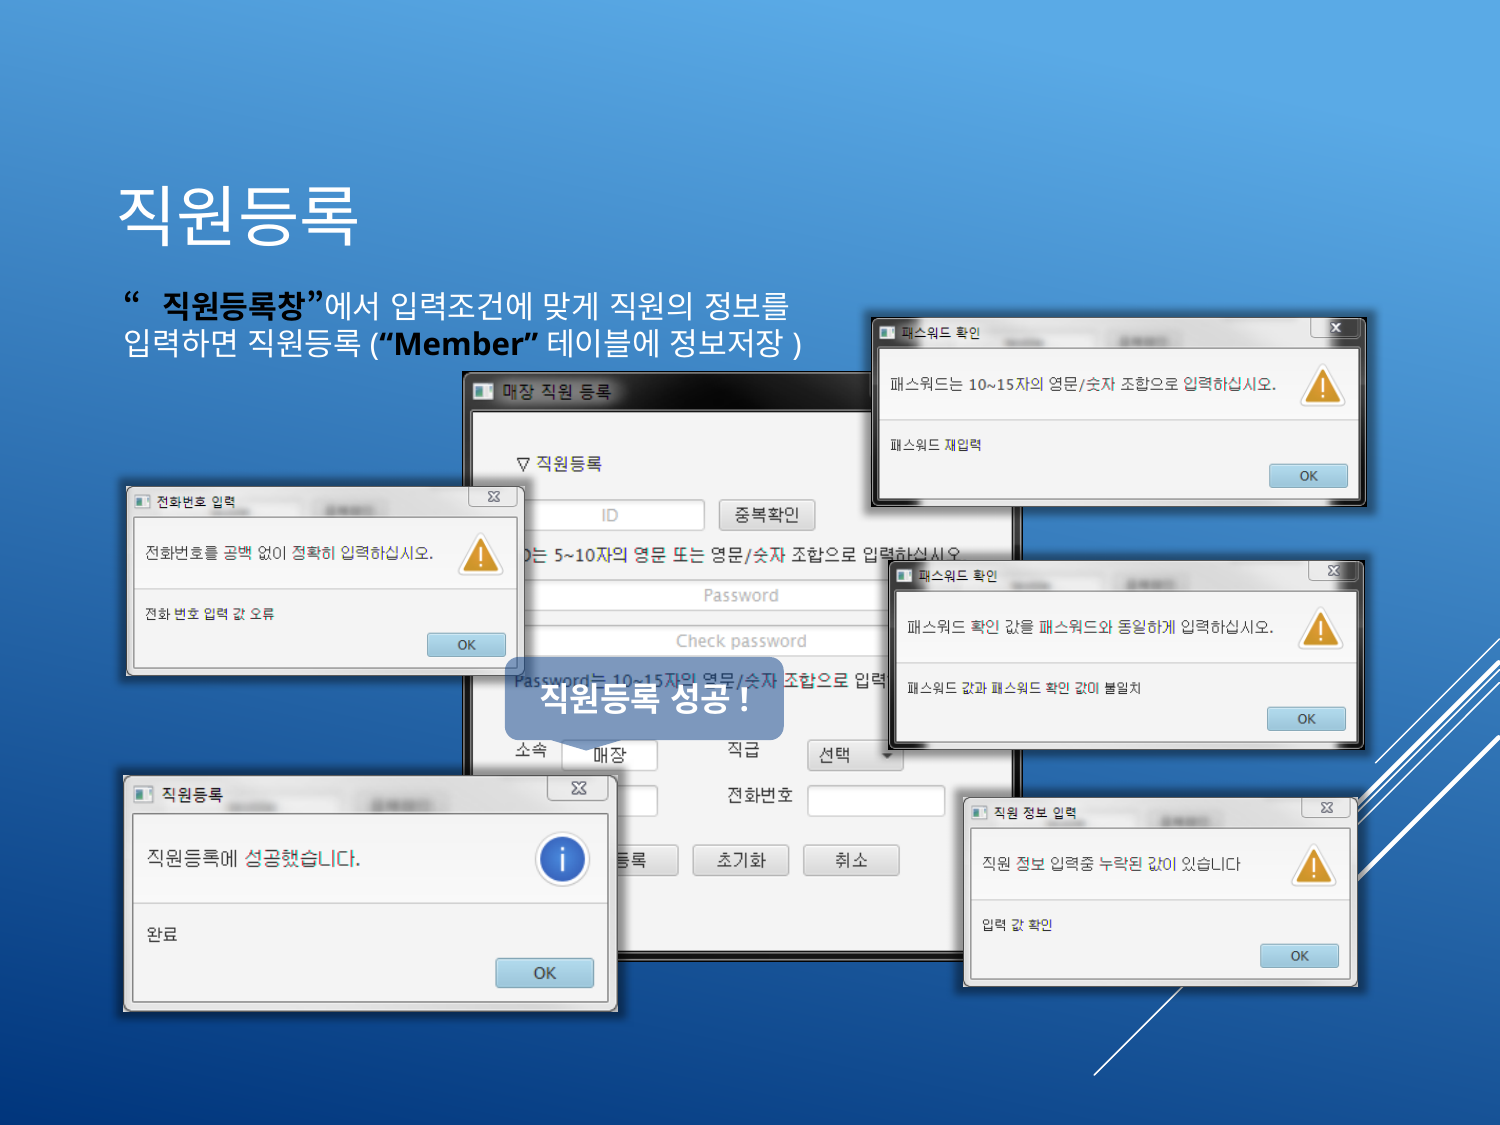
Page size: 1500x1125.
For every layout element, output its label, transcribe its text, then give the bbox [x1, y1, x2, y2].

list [123, 289, 1362, 774]
picture [123, 317, 1367, 1012]
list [1023, 750, 1362, 928]
title 직원등록 [100, 90, 1176, 340]
text_box “직원등록창”에서 입력조건에 맞게 직원의 정보를 입력하면 직원등록(“Member”테이블에 정보저장) [108, 279, 963, 370]
